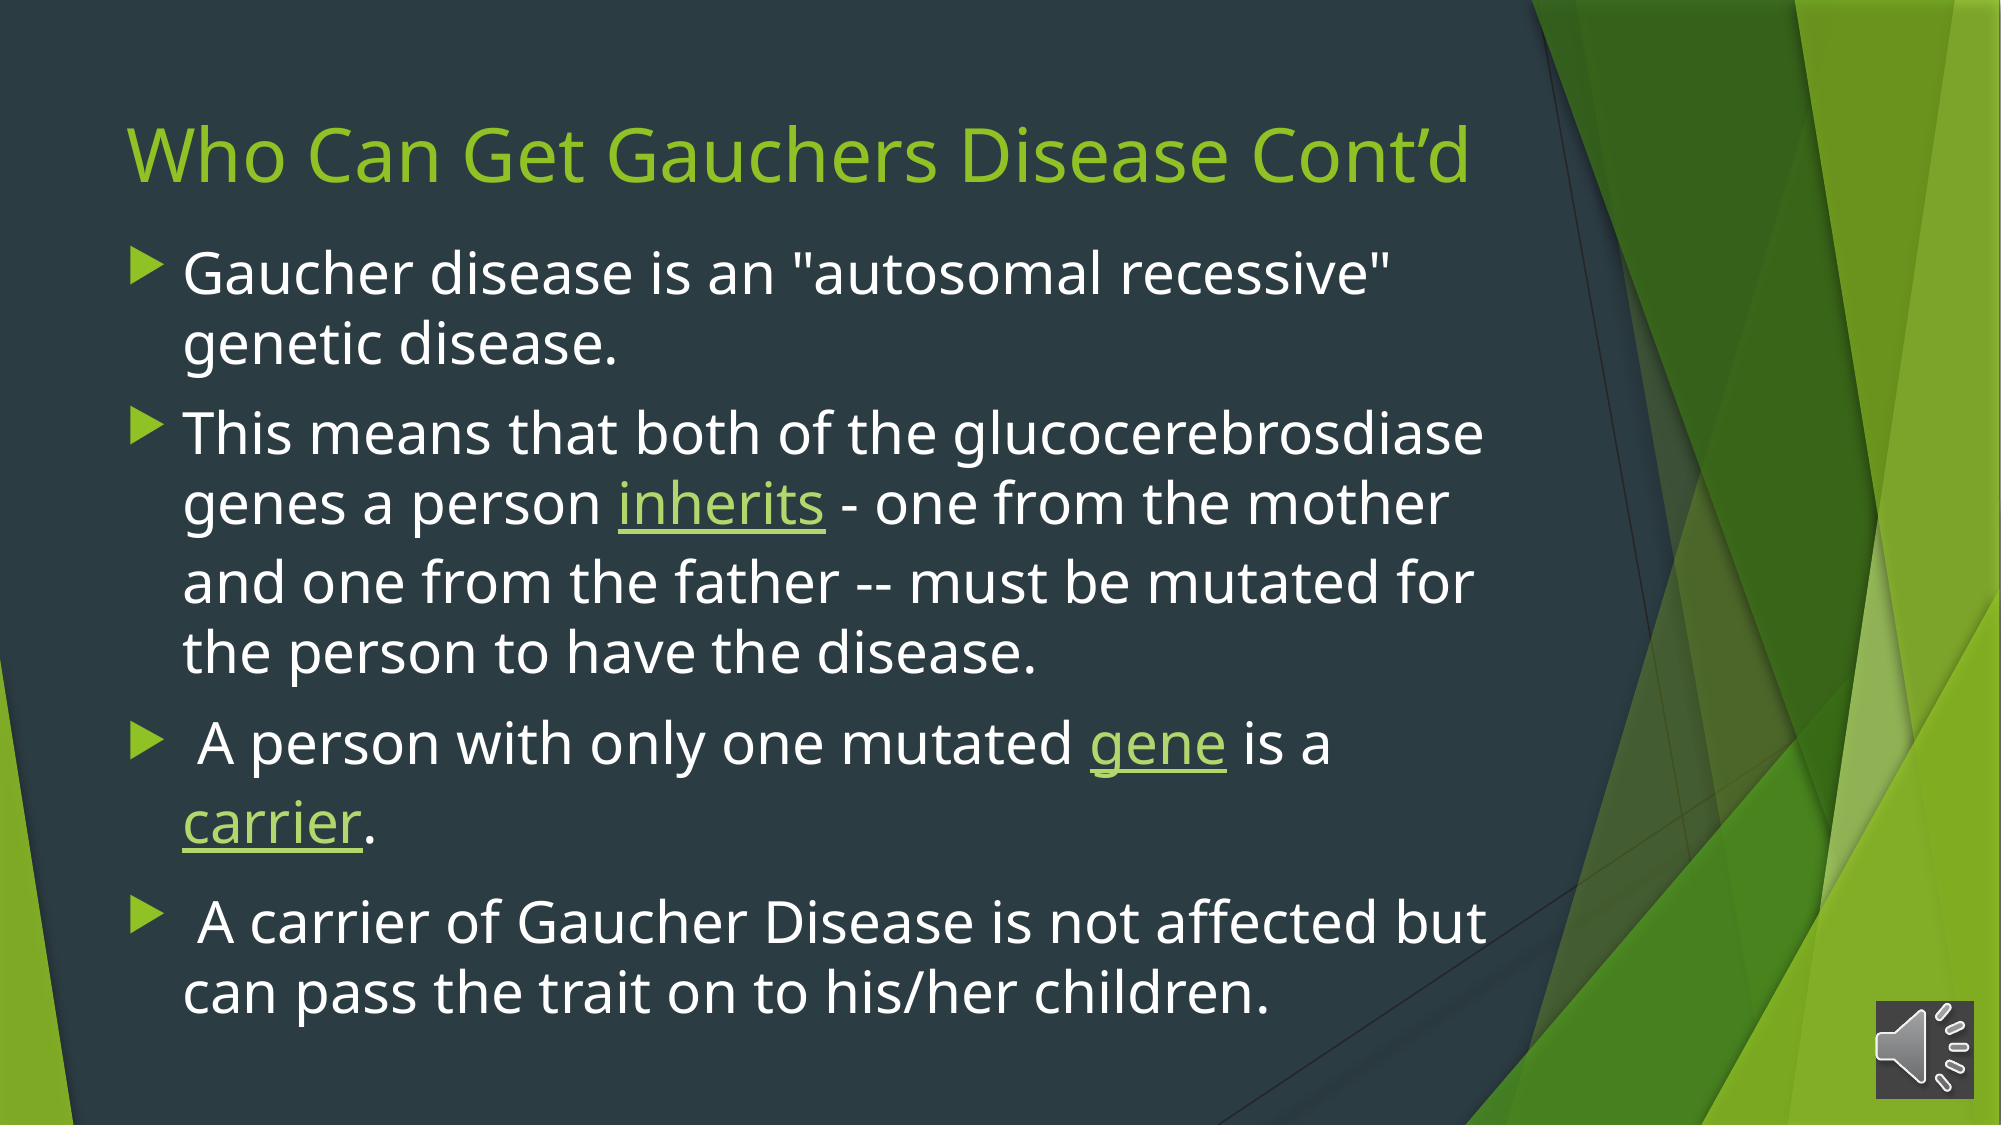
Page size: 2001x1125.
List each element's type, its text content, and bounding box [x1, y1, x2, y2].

title Who Can Get Gauchers Disease Cont’d [111, 99, 1522, 228]
picture [1874, 999, 1976, 1101]
list Gaucher disease is an "autosomal recessive" genetic disease. This means that both of the glucocerebrosdiase genes a person inherits - one from the mother and one from the father -- must be mutated for the person to have the disease. A person with only one mutated gene is a carrier. A carrier of Gaucher Disease is not affected but can pass the trait on to his/her children. [111, 228, 1522, 1055]
